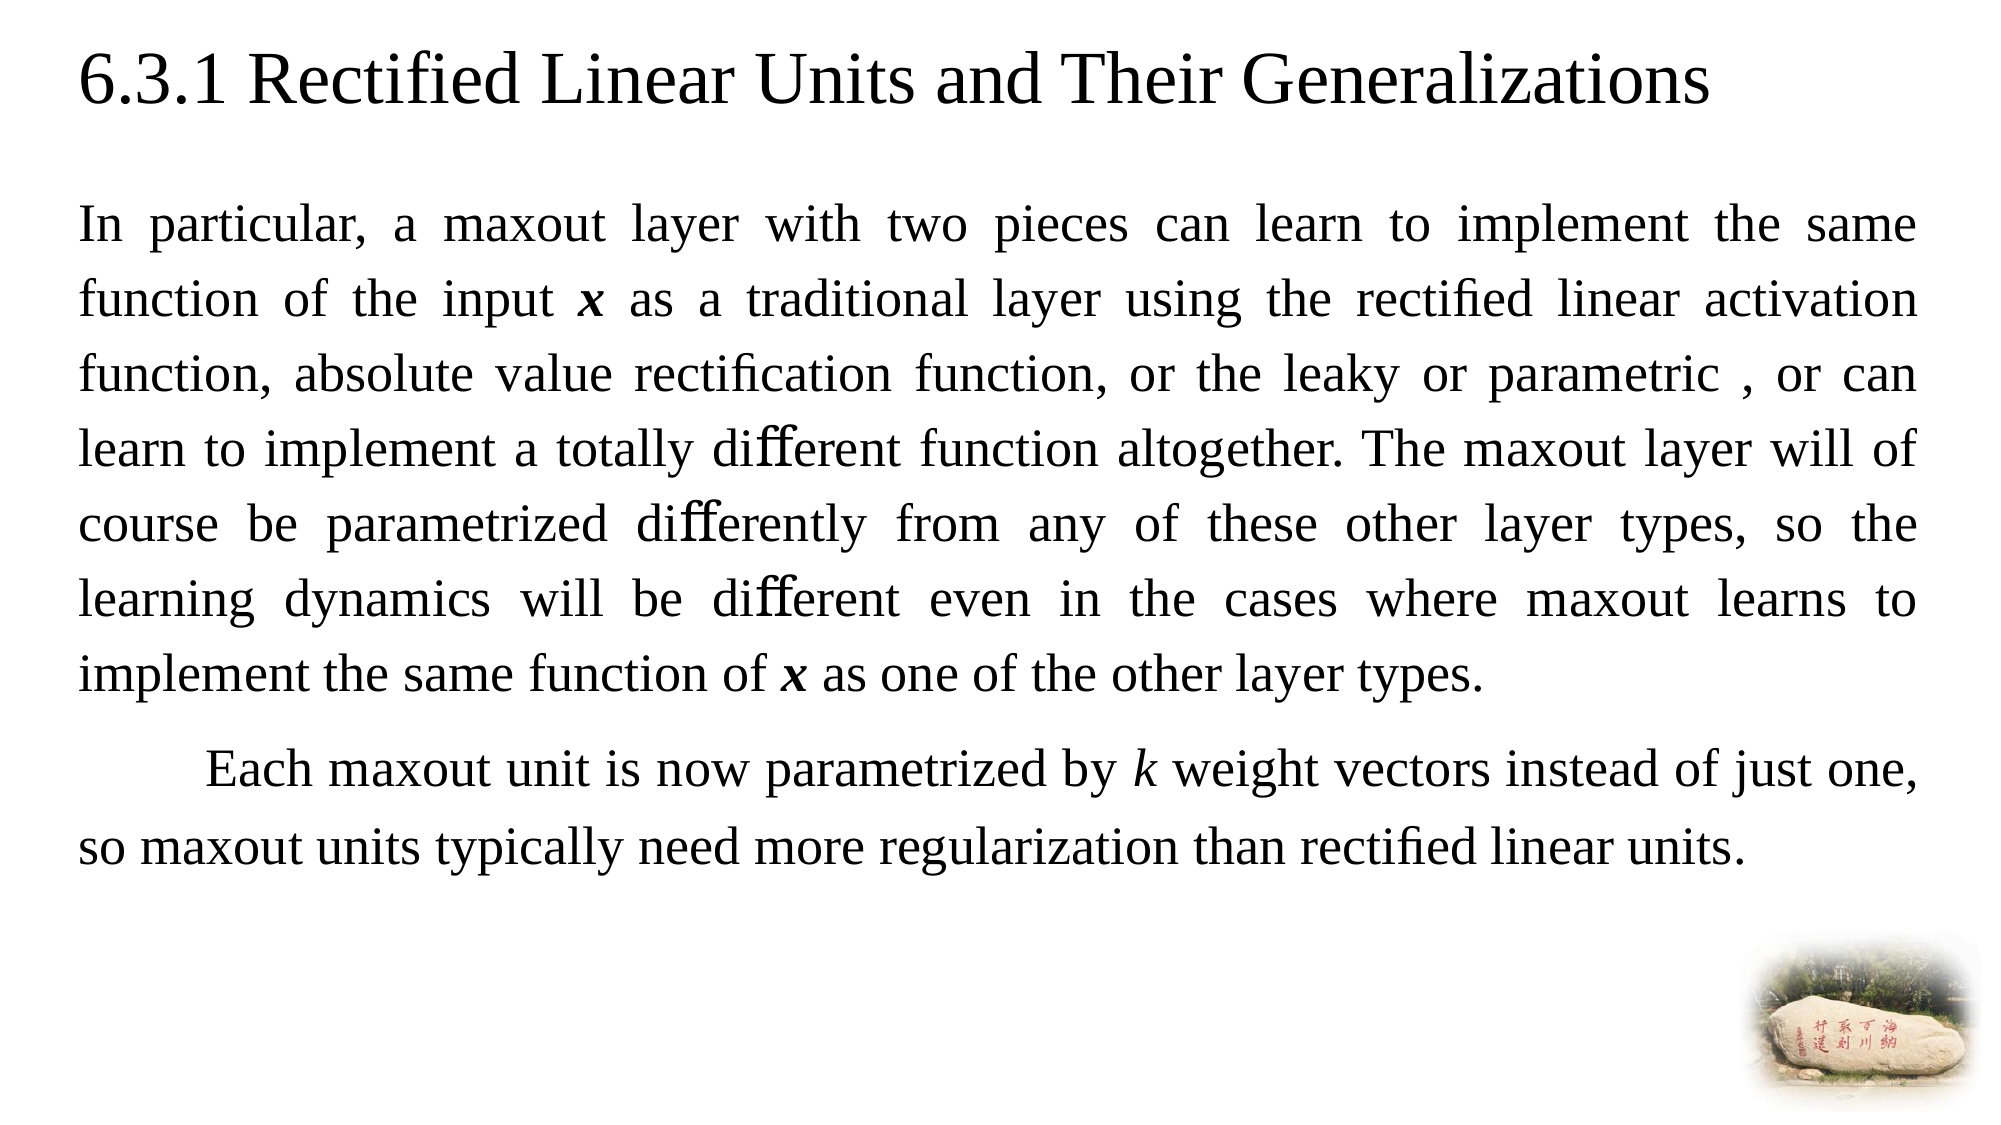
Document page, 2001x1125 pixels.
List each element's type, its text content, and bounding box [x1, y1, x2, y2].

picture [1740, 927, 1985, 1112]
title 6.3.1 Rectified Linear Units and Their Generalizations [63, 21, 1936, 142]
